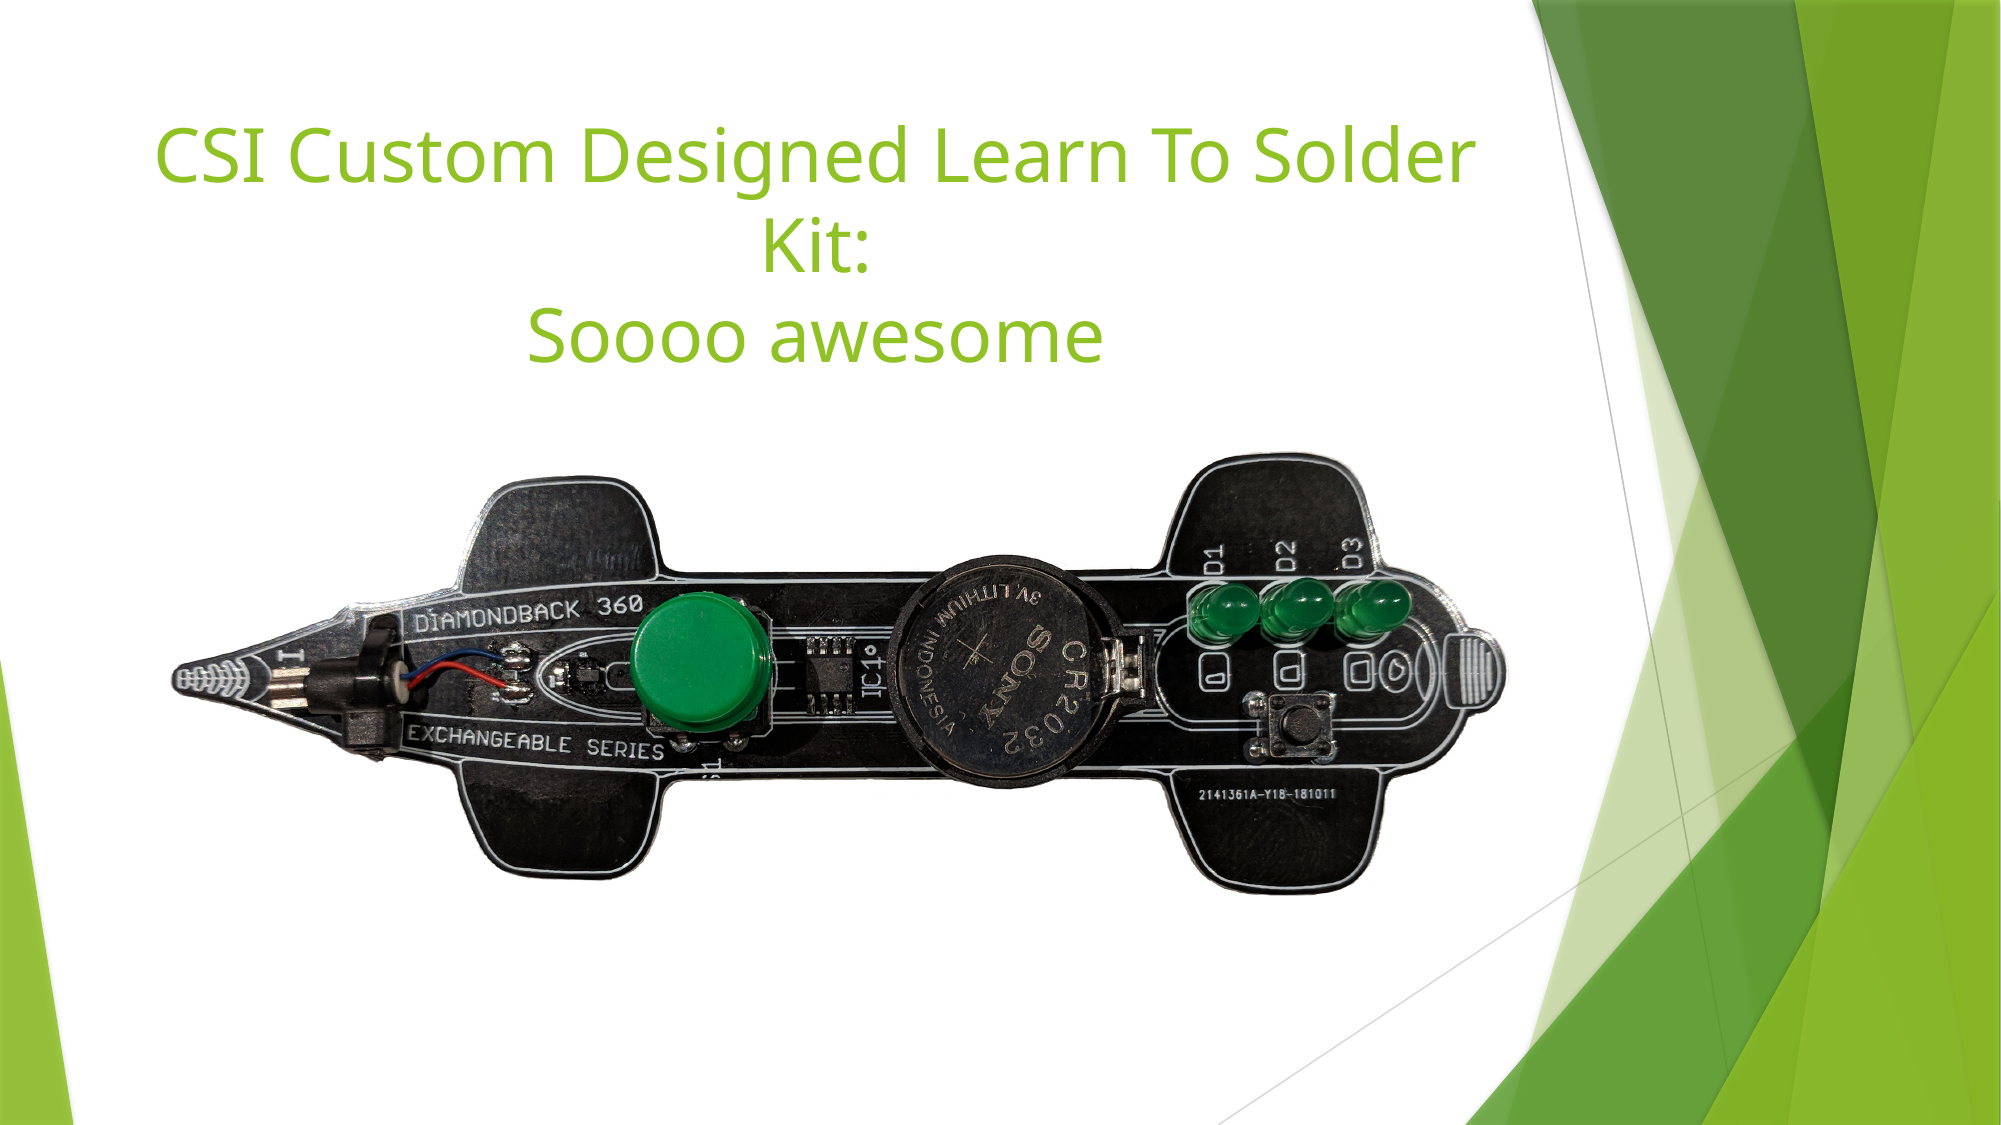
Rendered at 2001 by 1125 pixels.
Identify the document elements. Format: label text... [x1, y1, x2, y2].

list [110, 443, 1522, 903]
title CSI Custom Designed Learn To Solder Kit: Soooo awesome [111, 99, 1522, 317]
